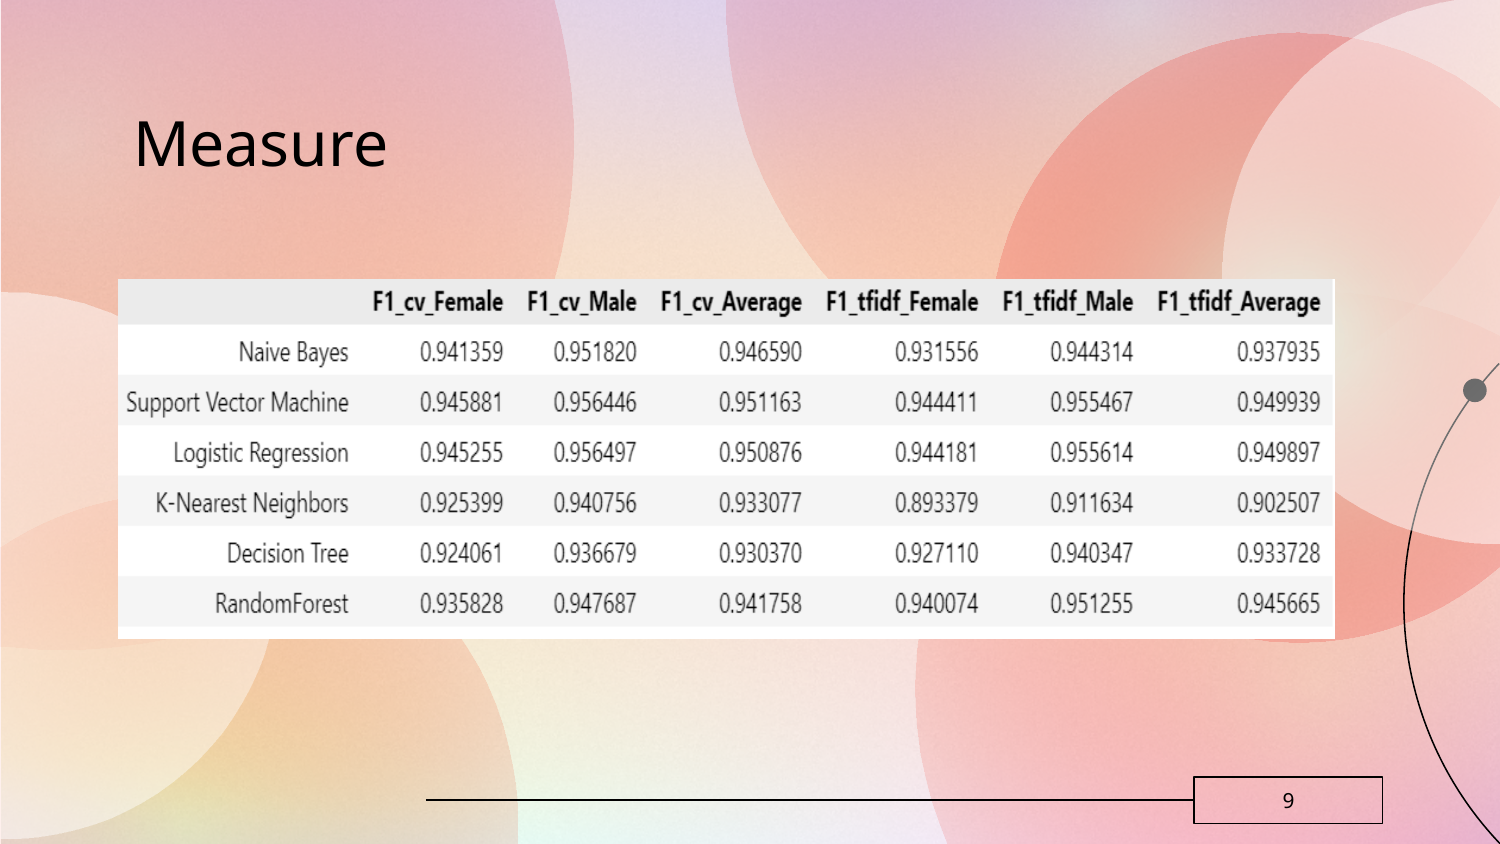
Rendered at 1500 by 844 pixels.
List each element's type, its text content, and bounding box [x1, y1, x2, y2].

text_box 9 [1194, 776, 1383, 824]
title Measure [118, 88, 1382, 183]
picture [117, 278, 1335, 639]
